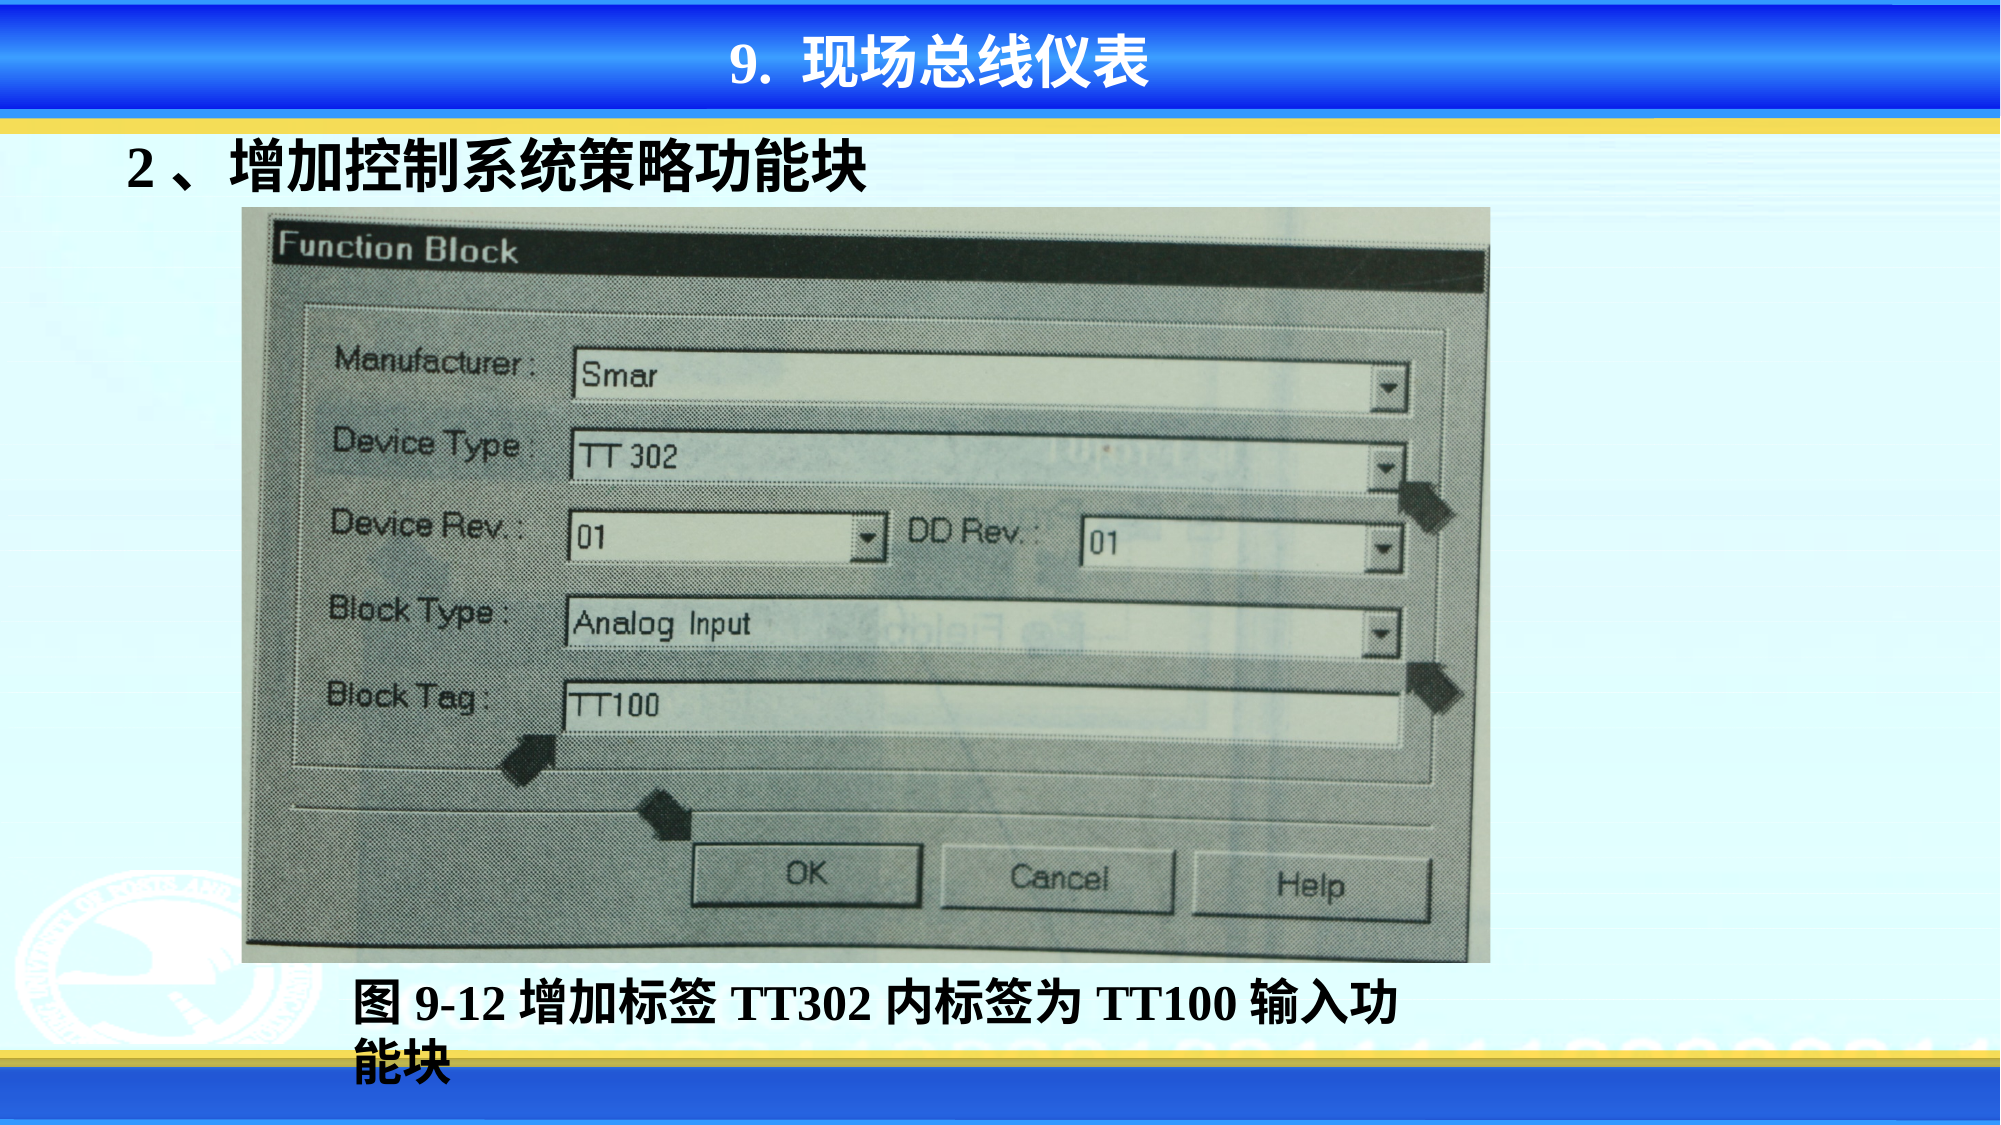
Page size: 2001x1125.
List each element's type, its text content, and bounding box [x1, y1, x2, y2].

text_box 图9-12增加标签TT302内标签为TT100输入功能块 [338, 972, 1462, 1098]
picture [241, 207, 1491, 963]
text_box 9. 现场总线仪表 [541, 17, 1339, 103]
picture [0, 1067, 2000, 1120]
text_box 2、增加控制系统策略功能块 [111, 122, 1123, 207]
